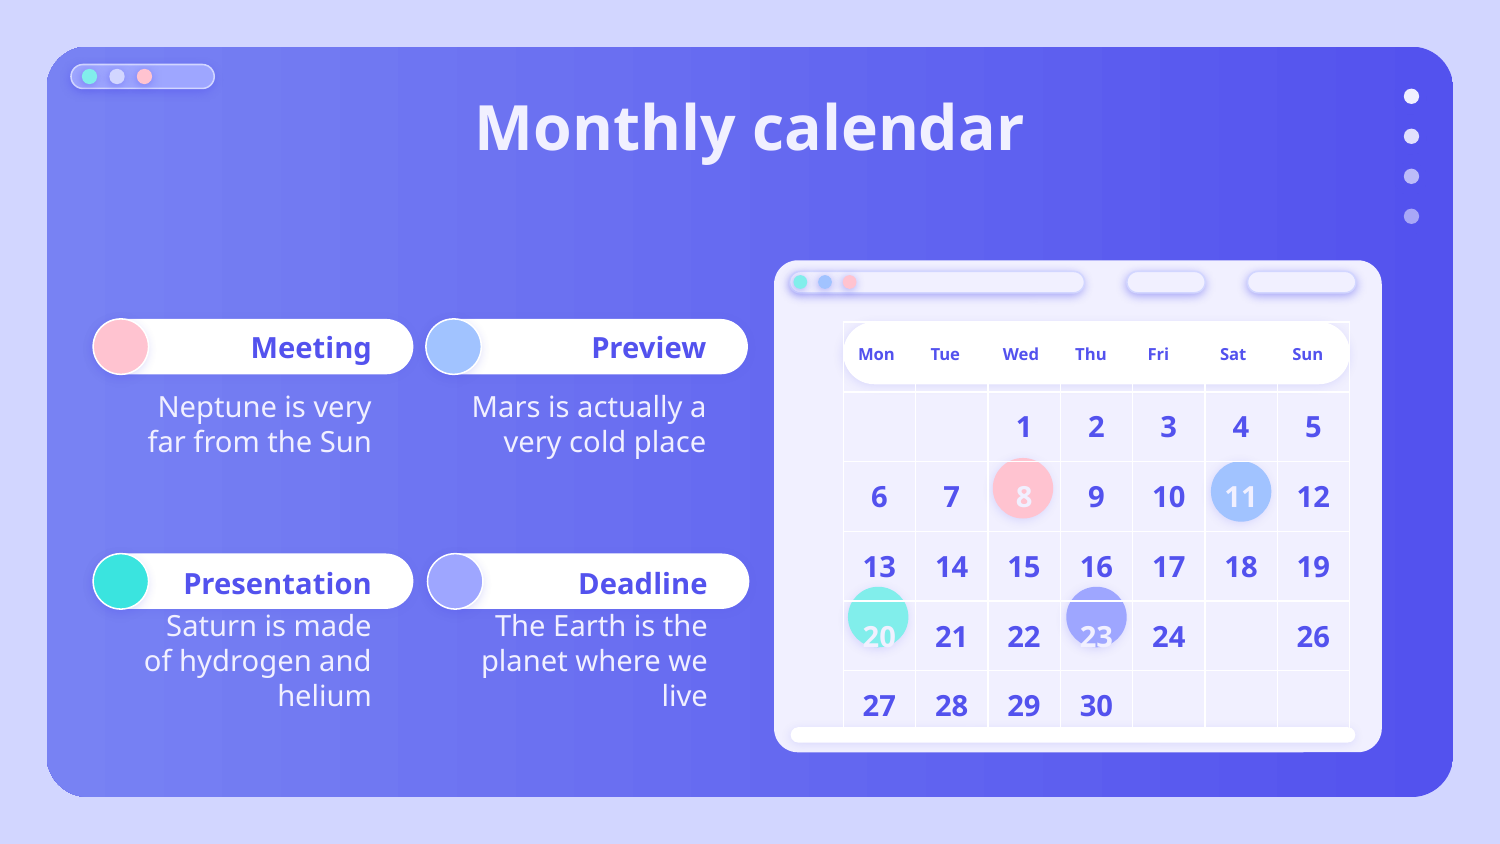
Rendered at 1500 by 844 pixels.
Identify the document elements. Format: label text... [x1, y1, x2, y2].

text_box The Earth is the planet where we live [455, 619, 723, 700]
text_box Preview [479, 330, 722, 363]
table_cell [766, 256, 1160, 762]
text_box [773, 259, 1383, 753]
text_box [427, 553, 483, 610]
text_box [93, 553, 149, 610]
text_box Meeting [148, 330, 387, 363]
text_box Neptune is very far from the Sun [119, 383, 387, 464]
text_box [789, 271, 1085, 294]
text_box [466, 553, 750, 609]
text_box [464, 318, 748, 375]
text_box Deadline [484, 567, 723, 599]
text_box [93, 318, 149, 375]
text_box Mars is actually a very cold place [453, 383, 722, 464]
text_box [132, 553, 414, 609]
text_box [425, 318, 482, 375]
text_box Saturn is made of hydrogen and helium [119, 619, 387, 700]
text_box [132, 318, 414, 375]
text_box Presentation [150, 567, 387, 599]
title Monthly calendar [118, 72, 1382, 167]
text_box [1219, 758, 1276, 762]
